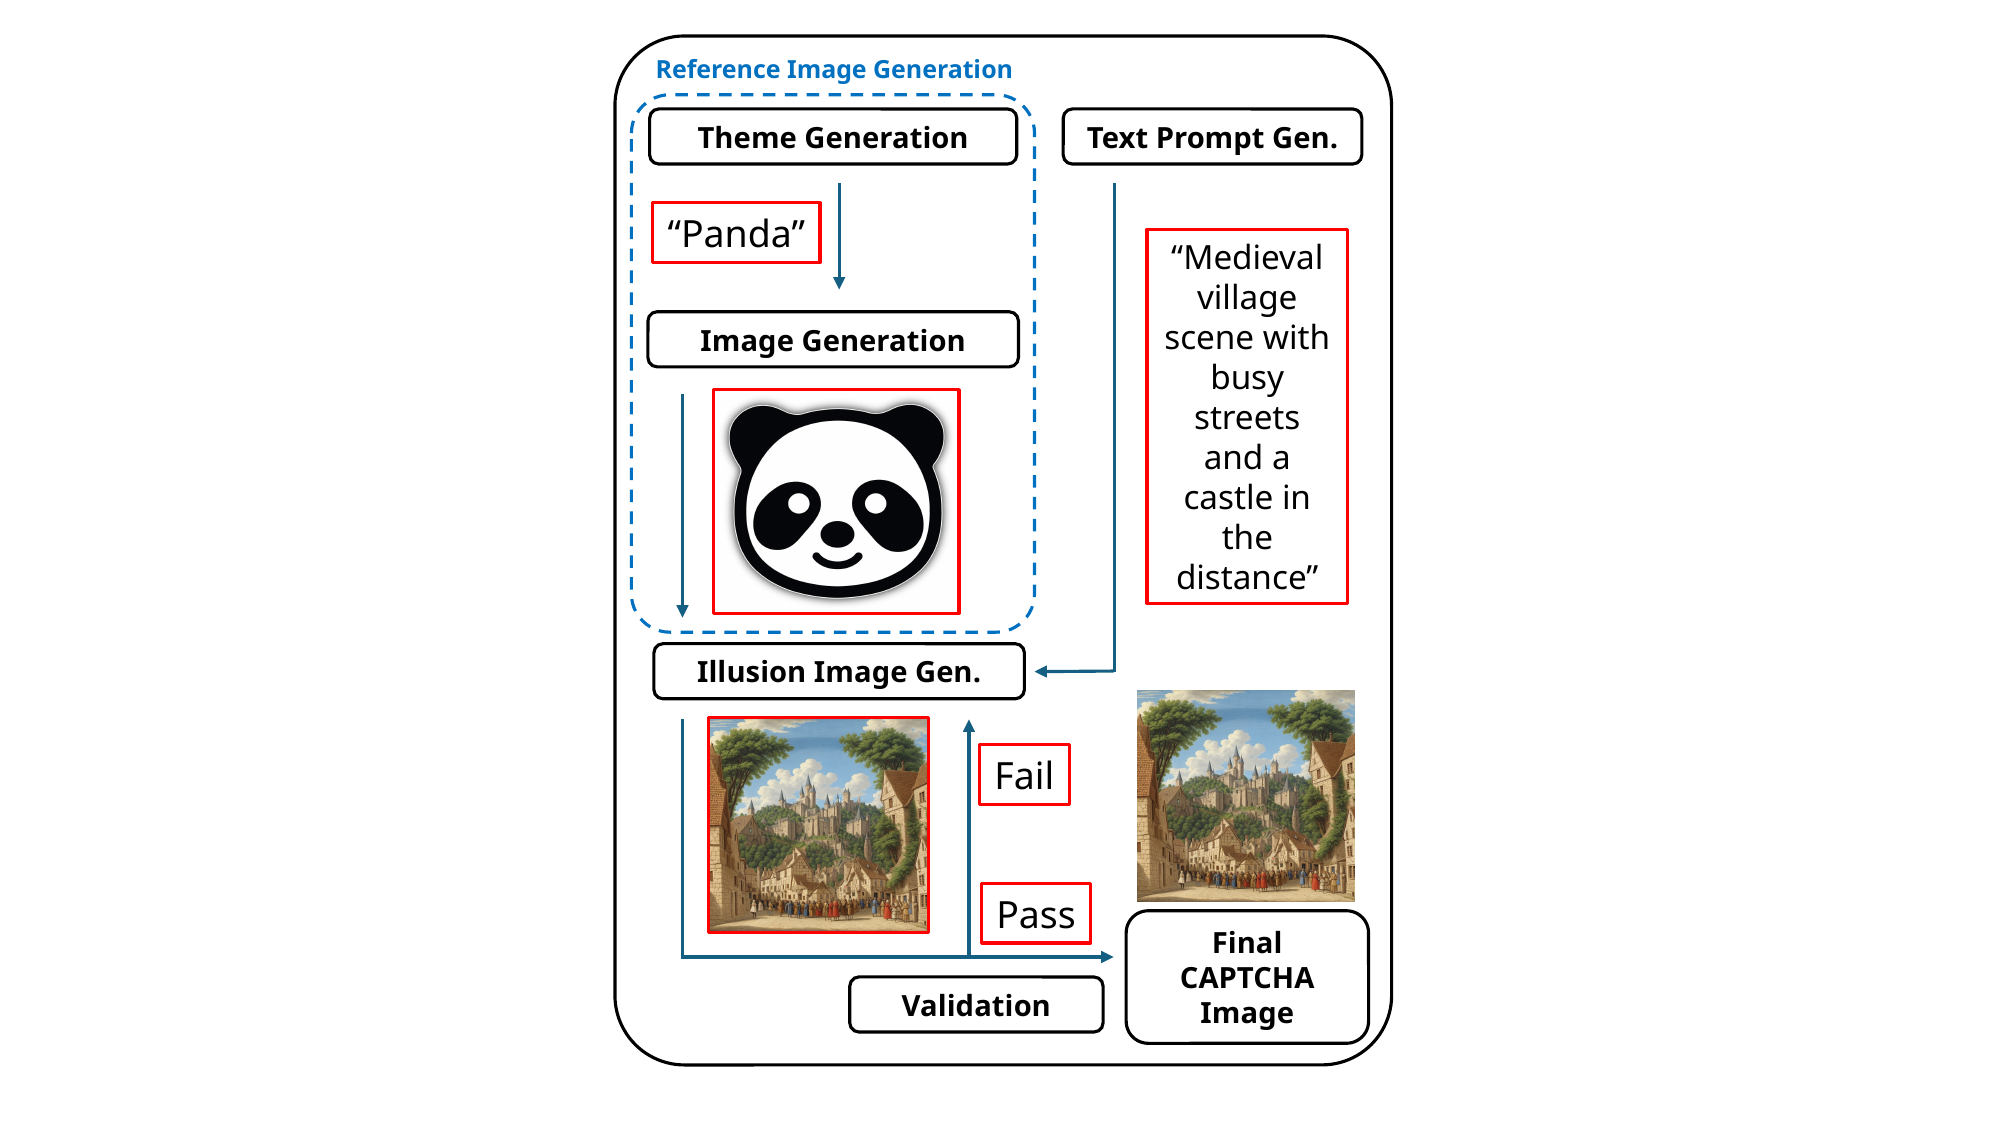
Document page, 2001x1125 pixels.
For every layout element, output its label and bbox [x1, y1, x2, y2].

text_box [614, 35, 1393, 1066]
